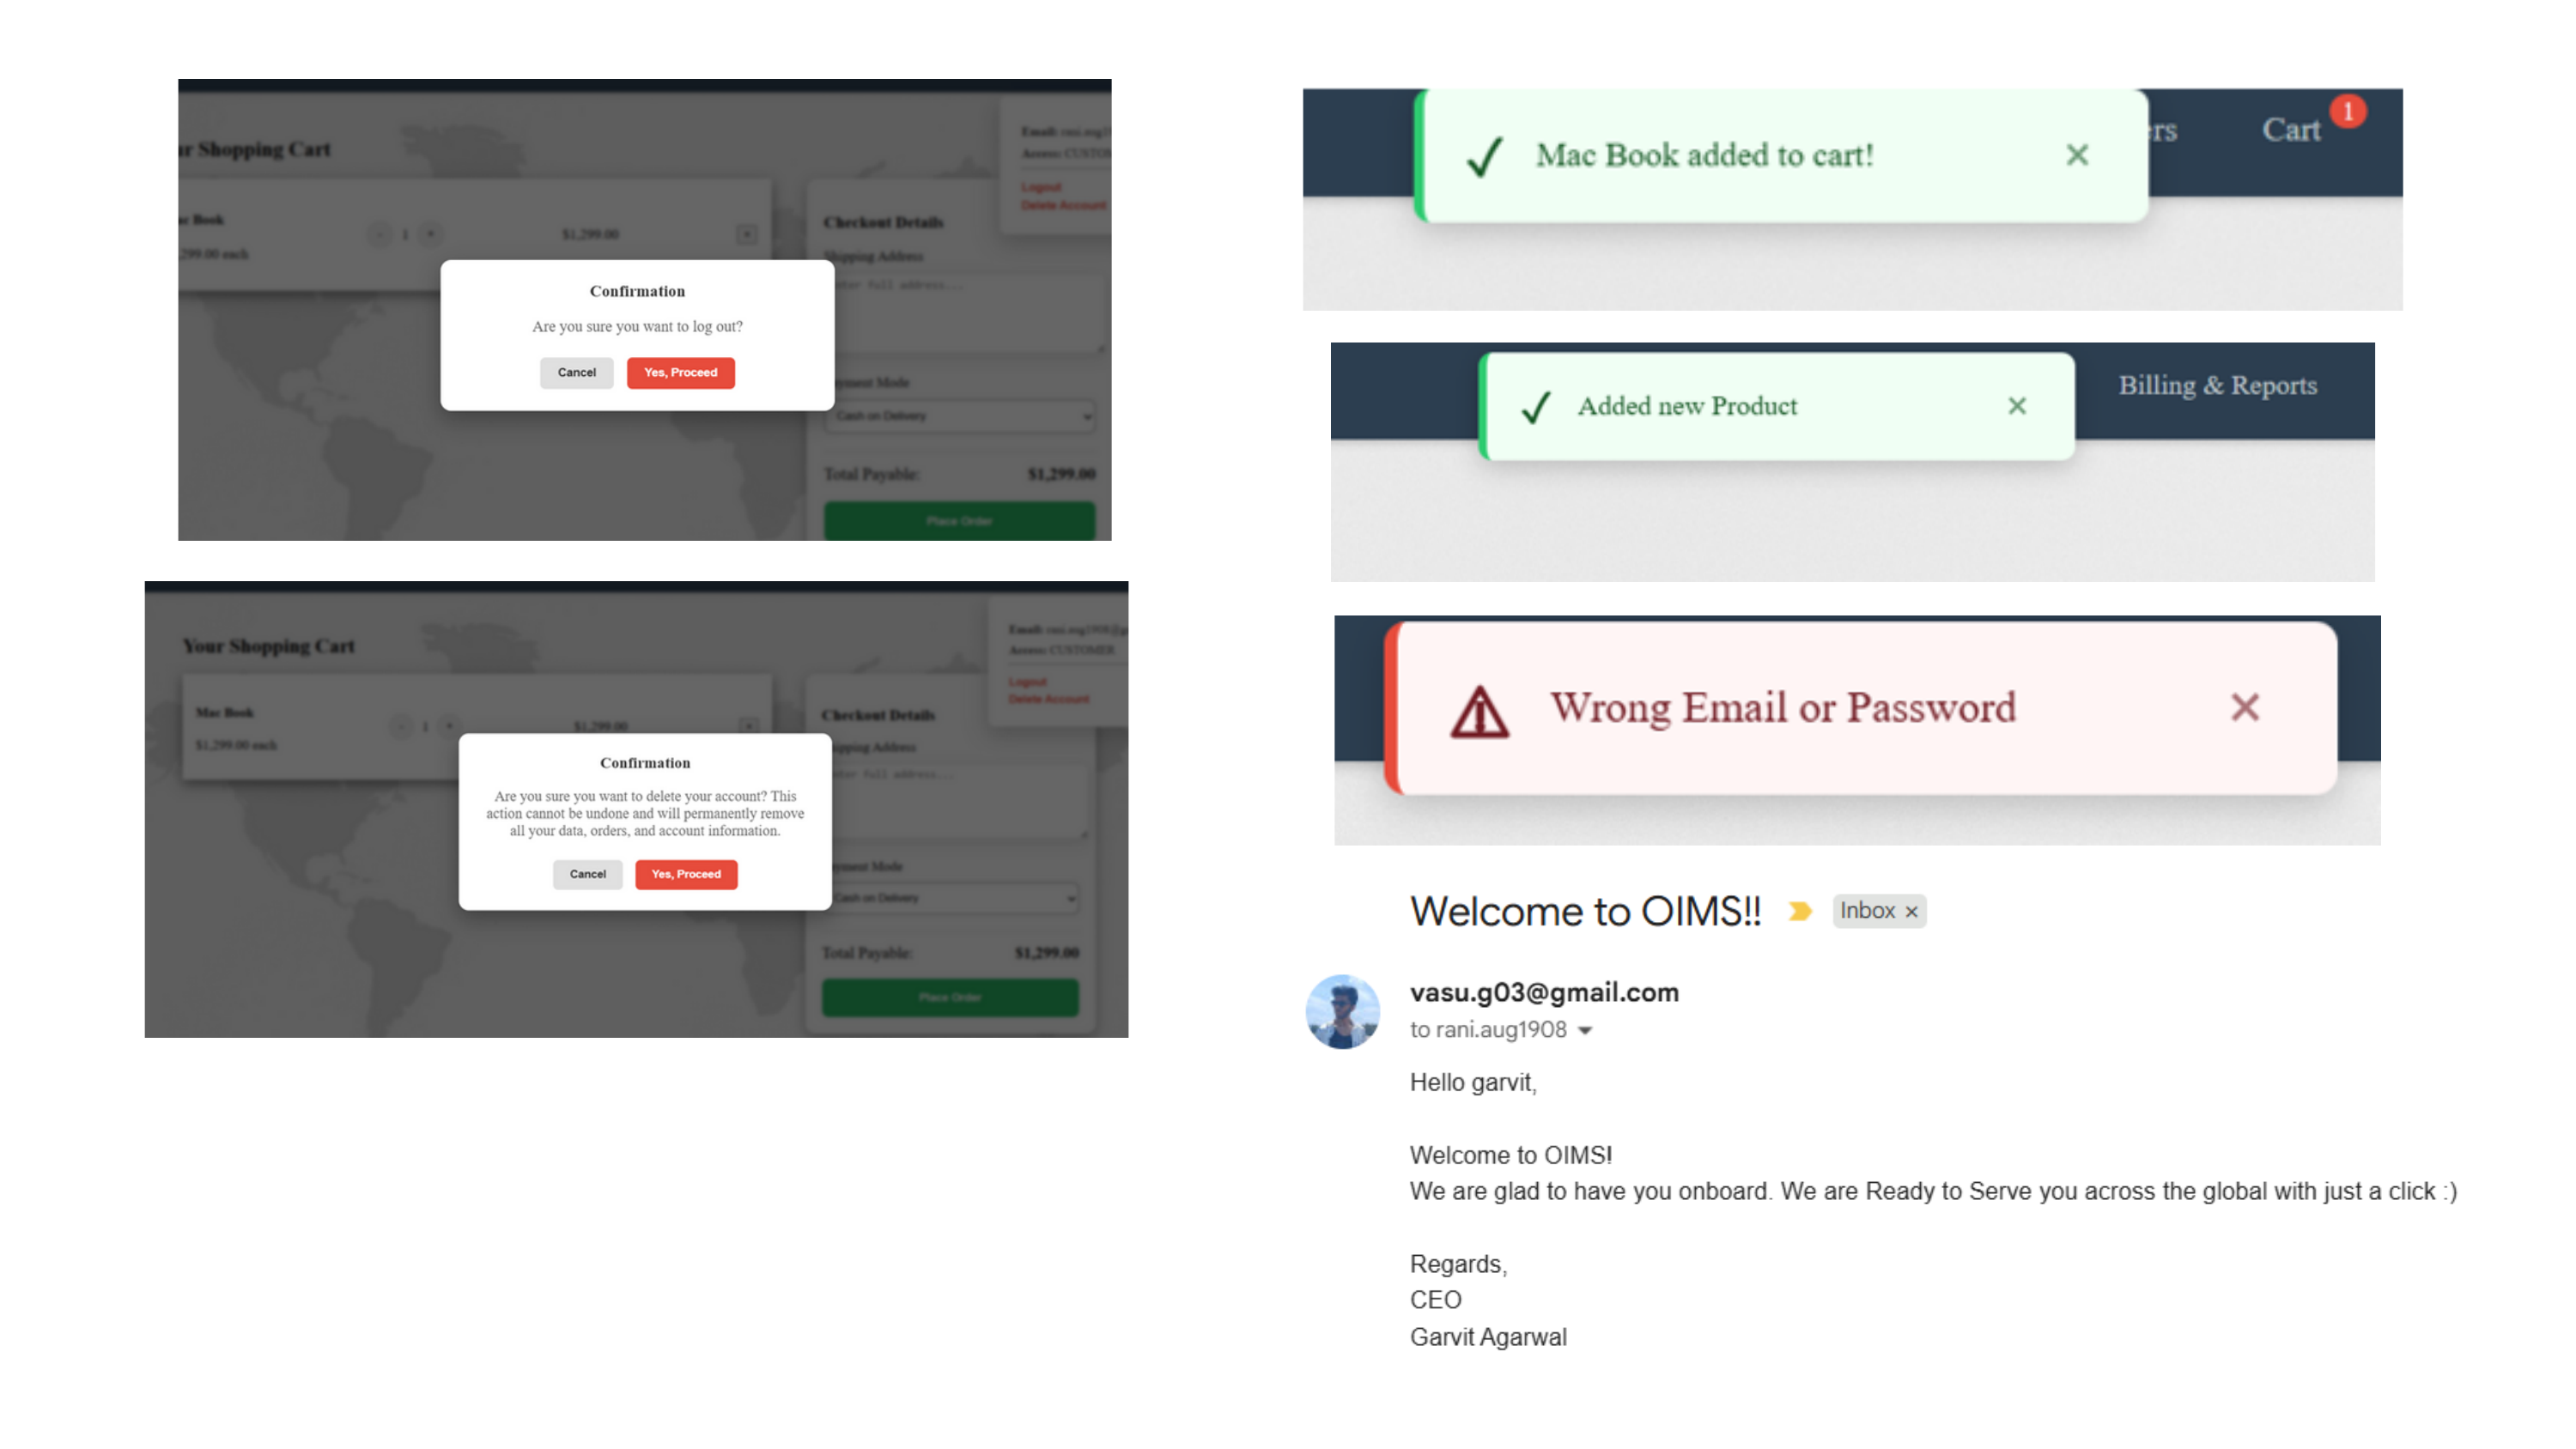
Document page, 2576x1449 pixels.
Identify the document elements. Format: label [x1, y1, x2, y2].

text_box [1334, 615, 2381, 846]
text_box [1330, 343, 2376, 582]
text_box [178, 79, 1112, 541]
text_box [1303, 27, 2403, 311]
text_box [144, 581, 1129, 1038]
picture [1296, 866, 2532, 1385]
